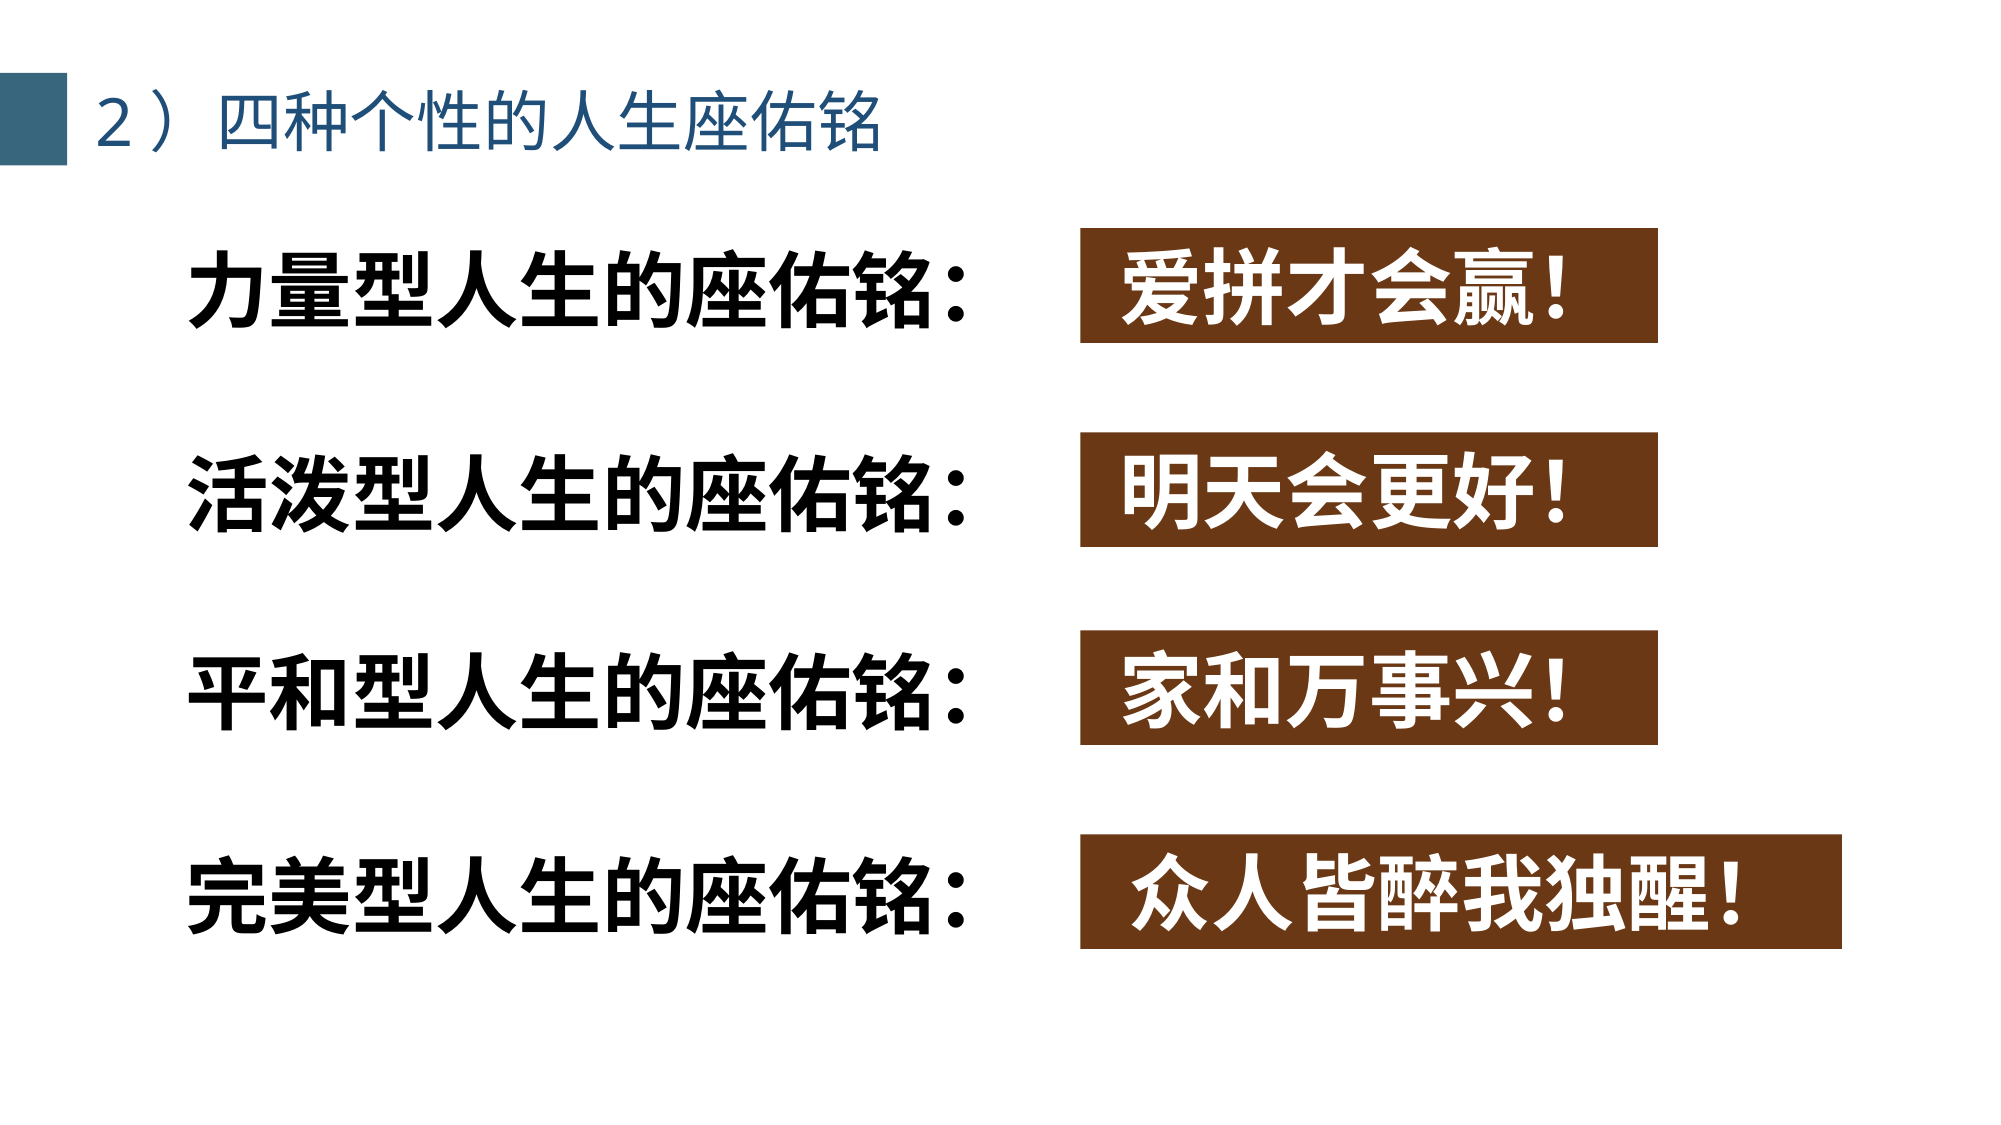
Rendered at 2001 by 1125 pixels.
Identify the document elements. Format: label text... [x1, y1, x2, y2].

text_box 众人皆醉我独醒！ [1080, 834, 1842, 949]
text_box 平和型人生的座佑铭： [152, 630, 1052, 751]
text_box 明天会更好！ [1080, 432, 1658, 547]
text_box 2）四种个性的人生座佑铭 [80, 72, 998, 168]
text_box 爱拼才会赢！ [1080, 228, 1658, 343]
text_box 家和万事兴！ [1080, 630, 1658, 745]
text_box [0, 71, 69, 167]
text_box 力量型人生的座佑铭： [152, 228, 1052, 349]
text_box 完美型人生的座佑铭： [152, 834, 1052, 955]
text_box 活泼型人生的座佑铭： [152, 432, 1052, 553]
